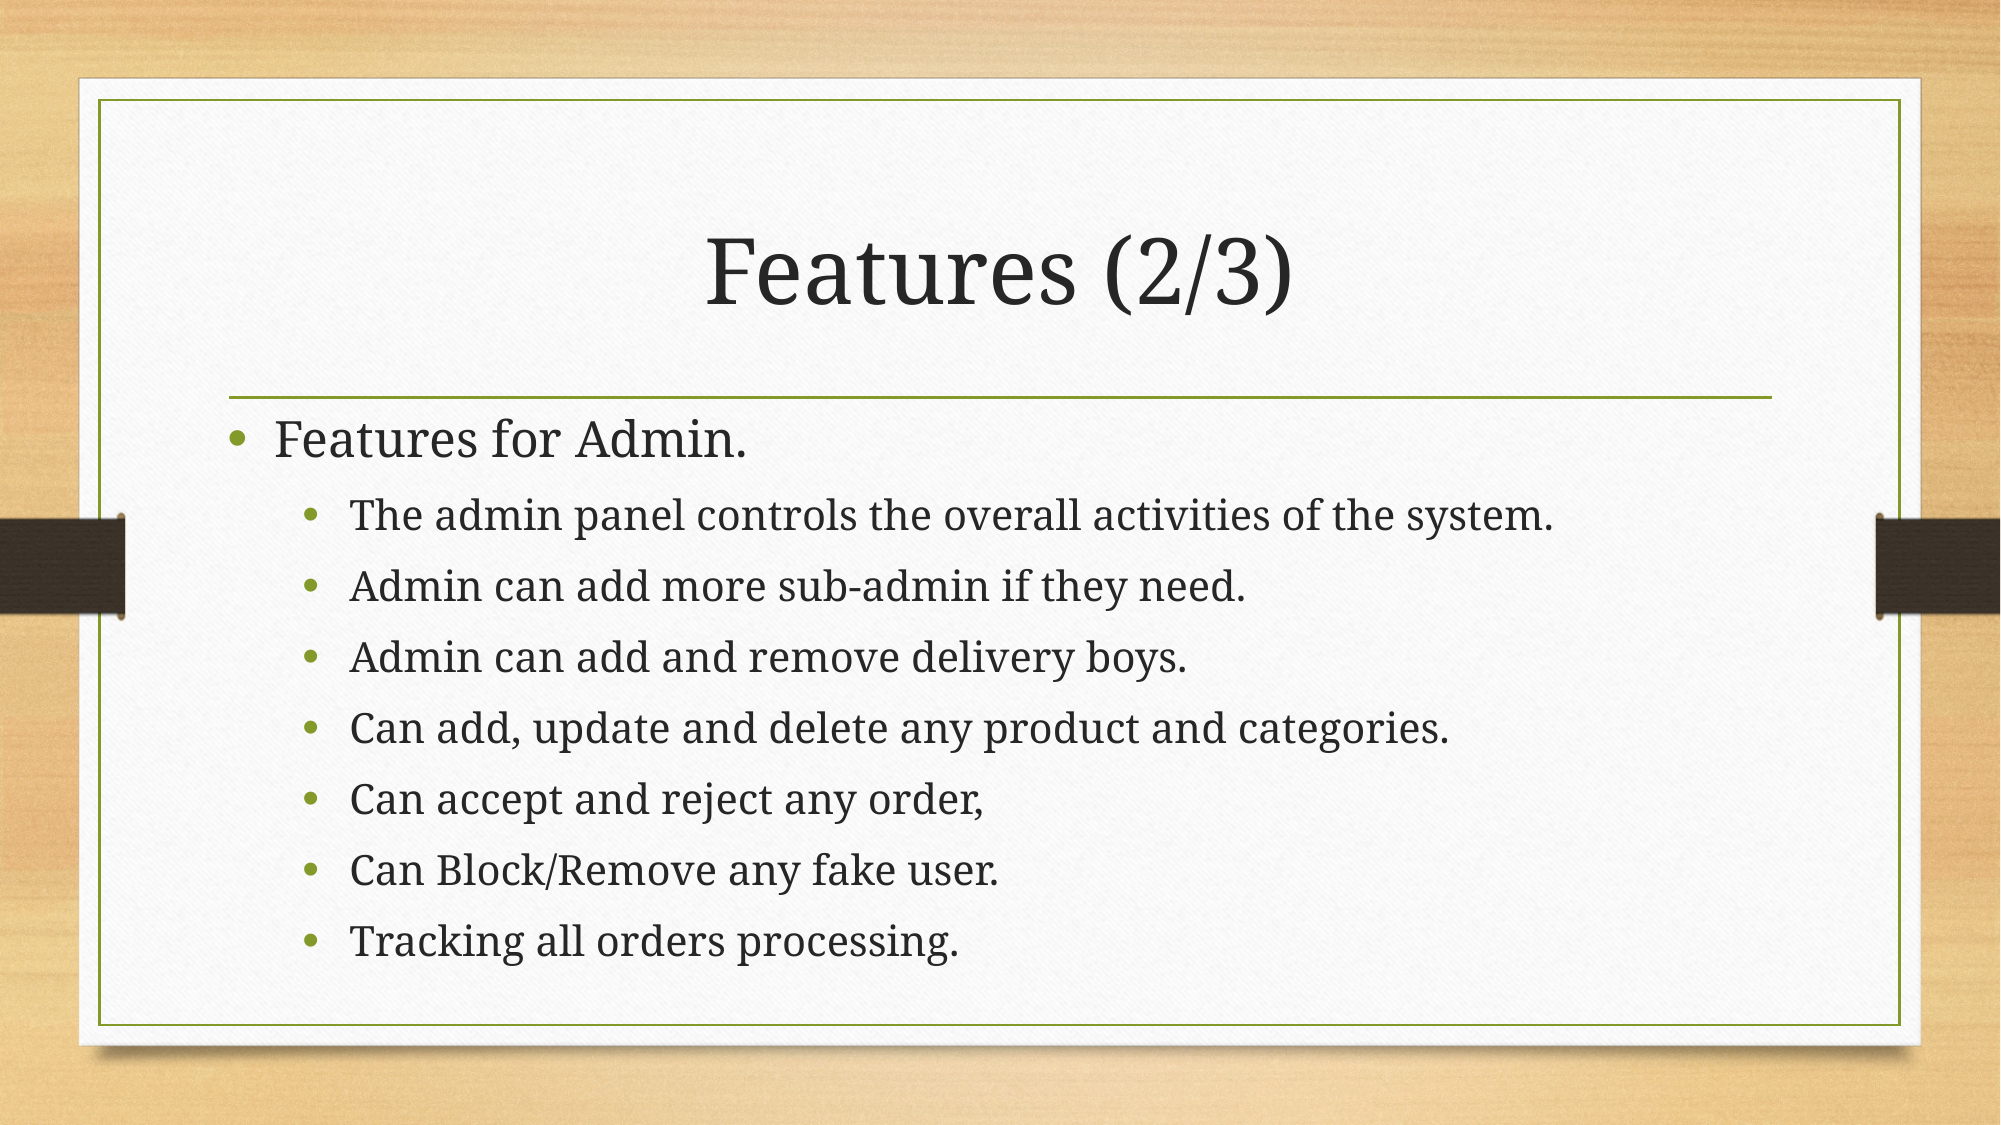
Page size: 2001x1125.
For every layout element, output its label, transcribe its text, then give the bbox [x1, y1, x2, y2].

title Features (2/3) [212, 161, 1788, 375]
picture [0, 0, 2001, 1125]
list Features for Admin. The admin panel controls the overall activities of the system. Admin can add more sub-admin if they need. Admin can add and remove delivery boys. Can add, update and delete any product and categories. Can accept and reject any order, Can Block/Remove any fake user. Tracking all orders processing. [212, 400, 1772, 1007]
